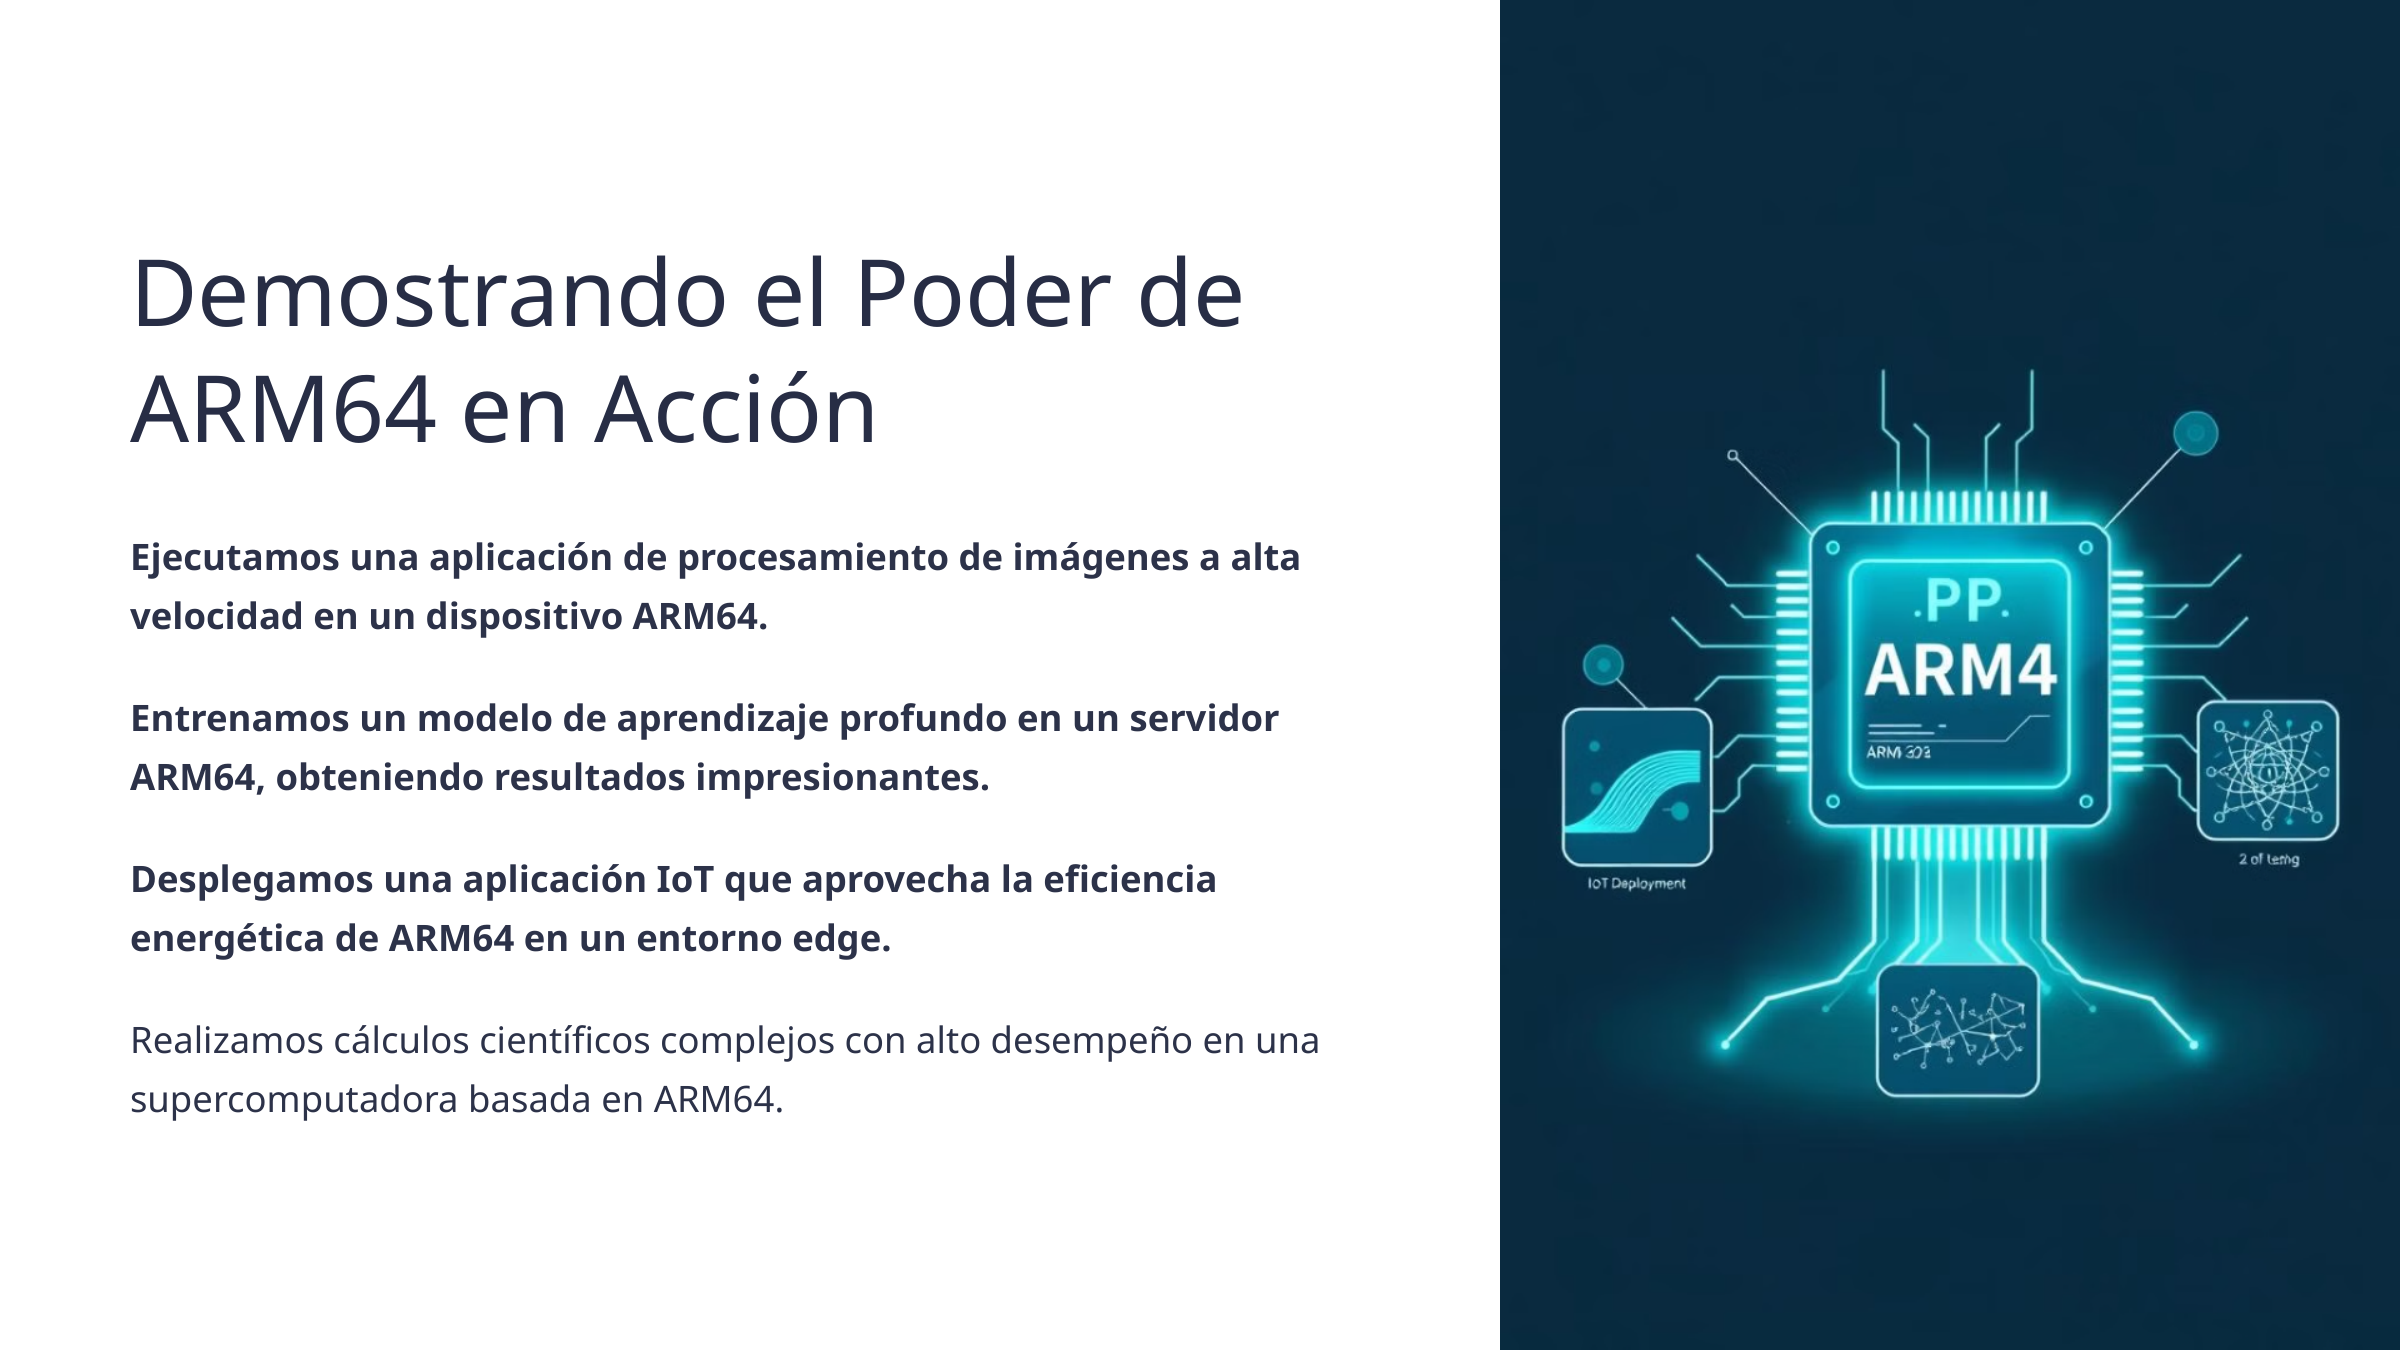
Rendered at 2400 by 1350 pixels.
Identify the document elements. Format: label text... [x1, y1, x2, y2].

text_box Demostrando el Poder de ARM64 en Acción [130, 229, 1370, 463]
text_box Realizamos cálculos científicos complejos con alto desempeño en una supercomputadora basada en ARM64. [130, 1000, 1370, 1120]
text_box Desplegamos una aplicación IoT que aprovecha la eficiencia energética de ARM64 en un entorno edge. [130, 840, 1370, 960]
text_box Entrenamos un modelo de aprendizaje profundo en un servidor ARM64, obteniendo resultados impresionantes. [130, 679, 1370, 799]
text_box Ejecutamos una aplicación de procesamiento de imágenes a alta velocidad en un dispositivo ARM64. [130, 518, 1370, 638]
picture [1499, 0, 2400, 1350]
